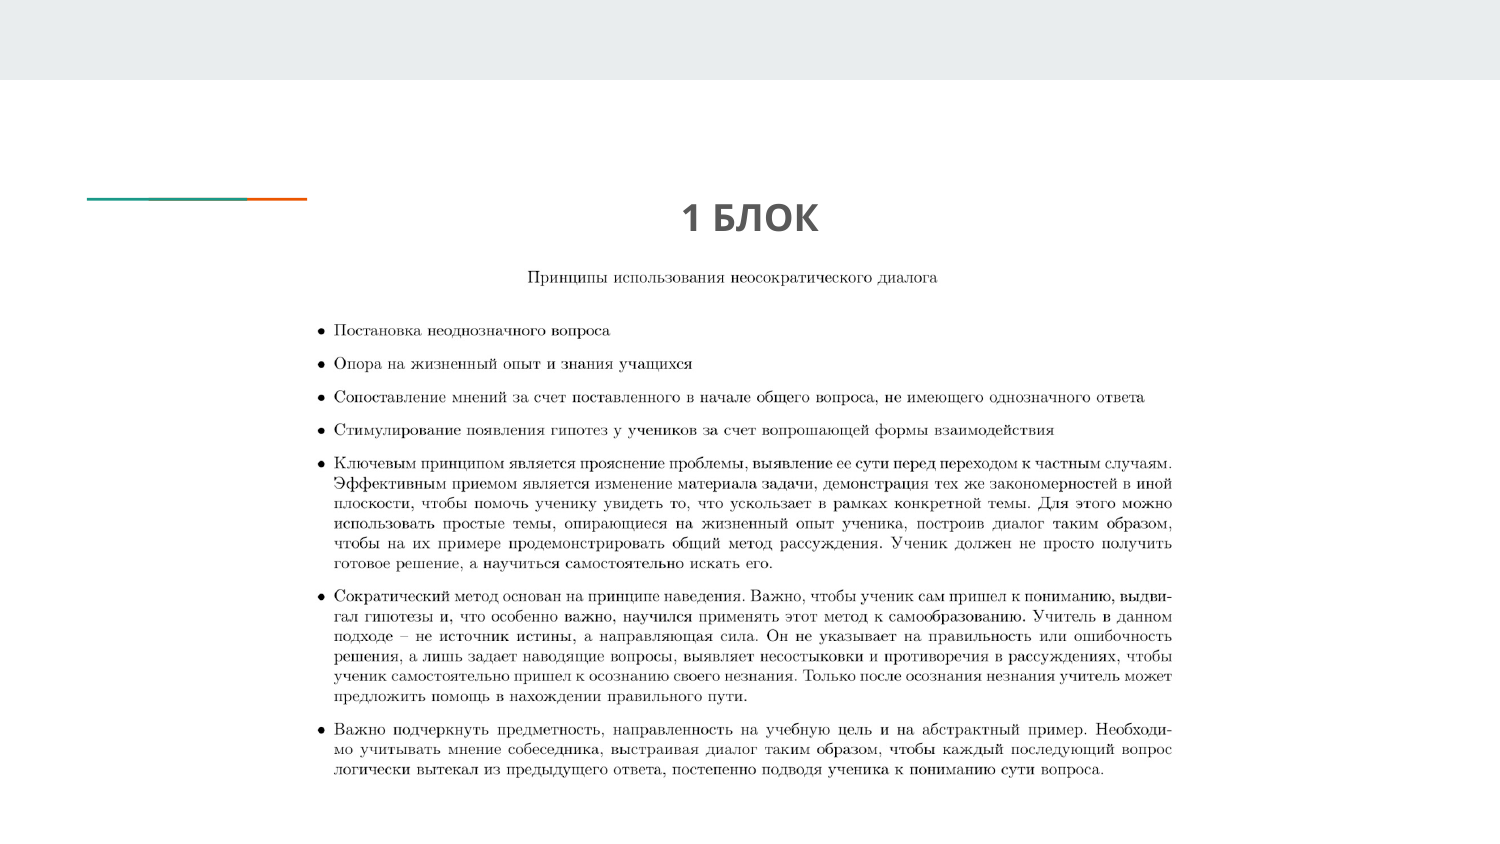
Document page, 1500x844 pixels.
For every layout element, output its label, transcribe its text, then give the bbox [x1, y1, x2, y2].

picture [297, 259, 1203, 794]
title 1 БЛОК [119, 171, 1381, 260]
